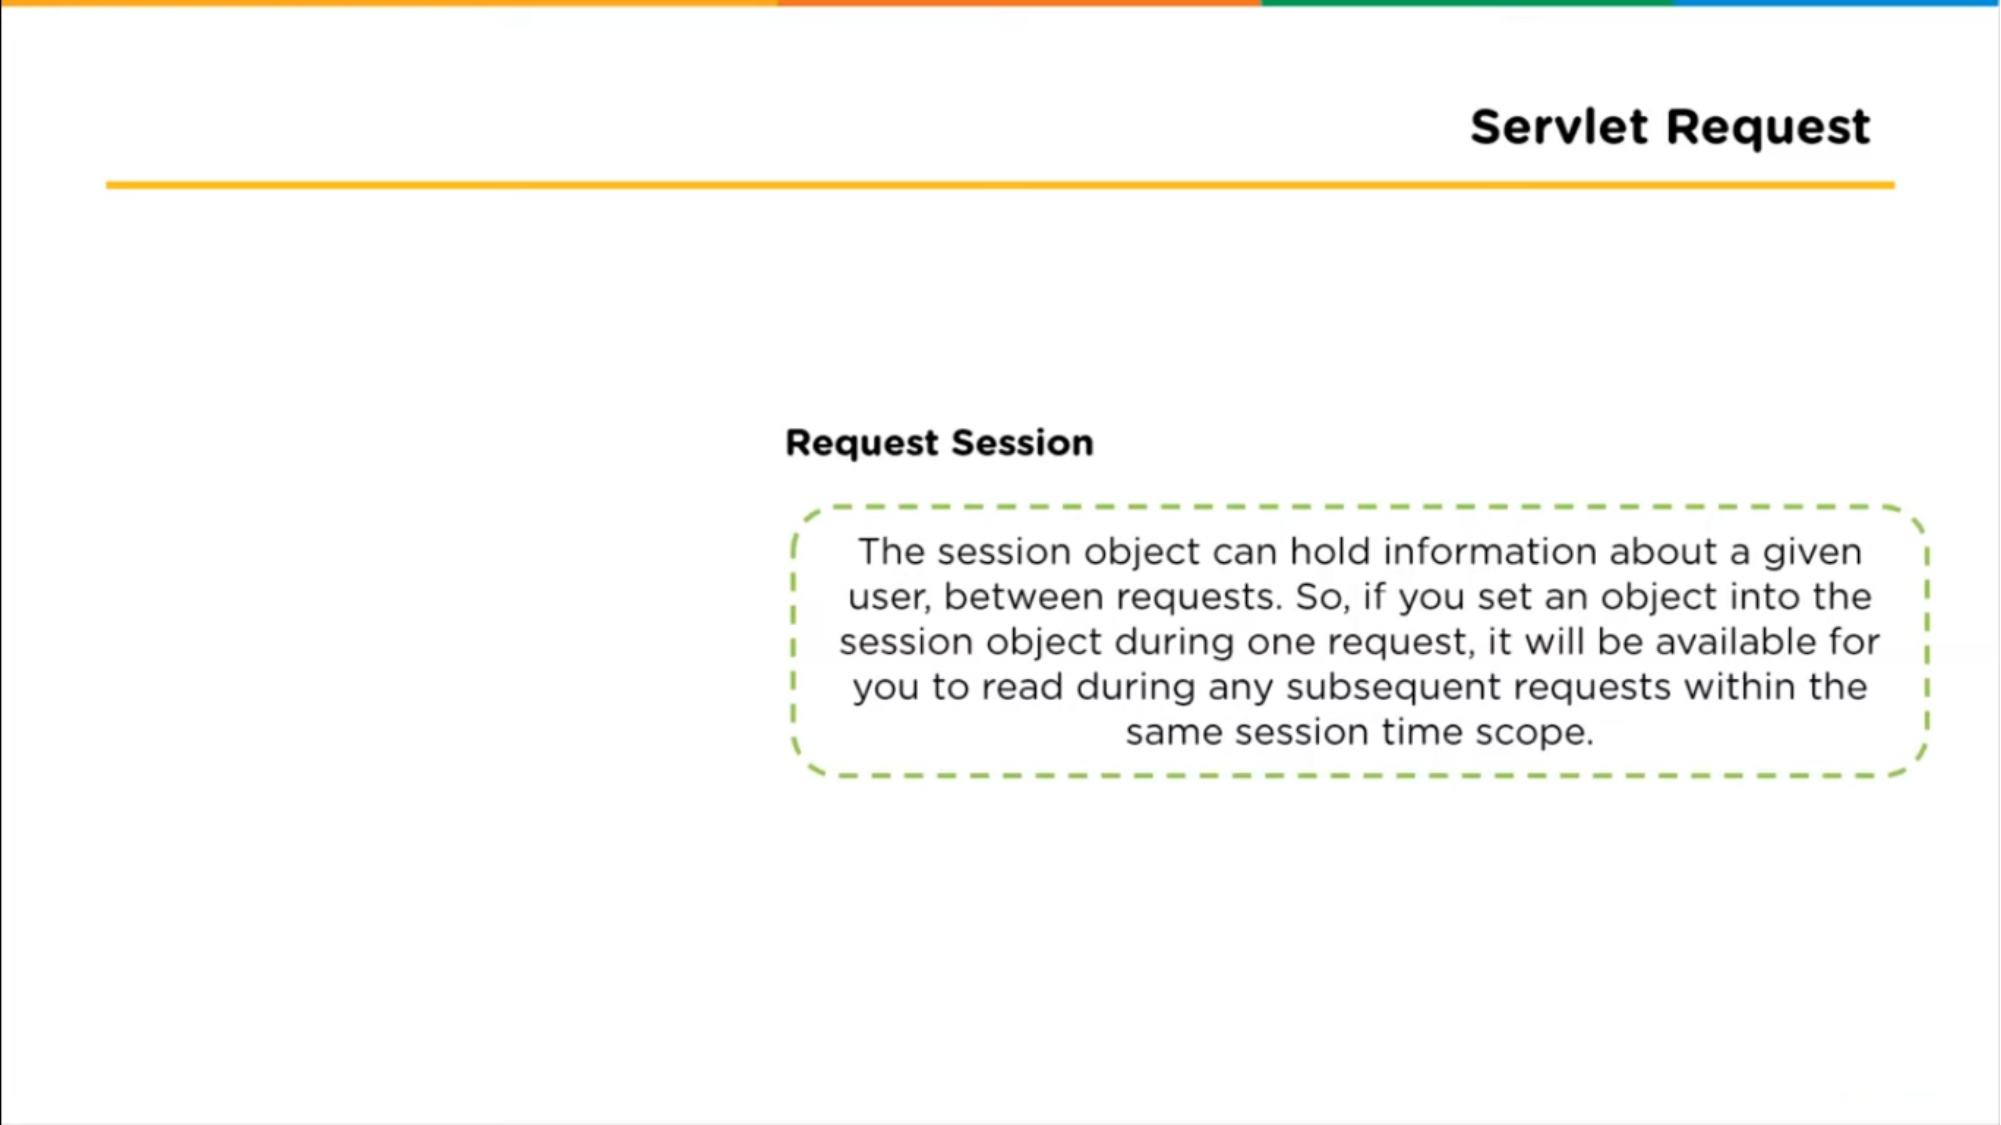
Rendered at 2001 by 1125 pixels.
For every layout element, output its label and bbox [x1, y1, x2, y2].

list [0, 0, 2000, 1125]
